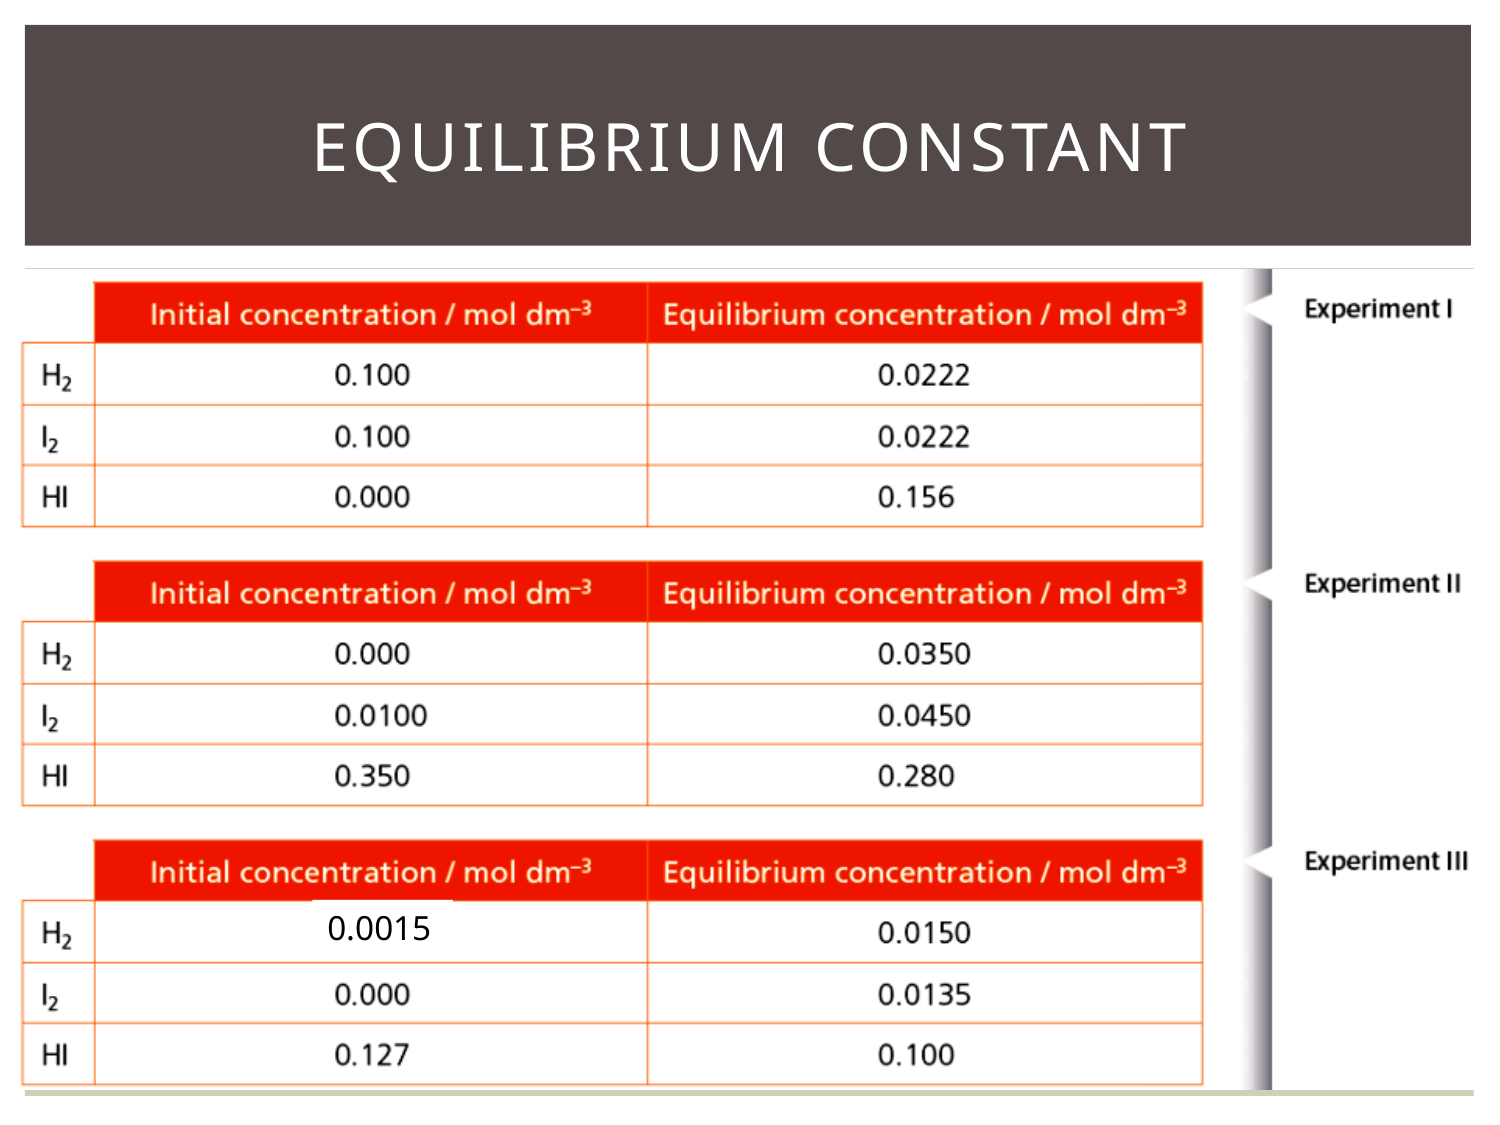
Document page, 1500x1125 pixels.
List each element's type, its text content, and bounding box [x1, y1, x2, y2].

picture [12, 269, 1487, 1090]
title Equilibrium constant [62, 58, 1438, 232]
